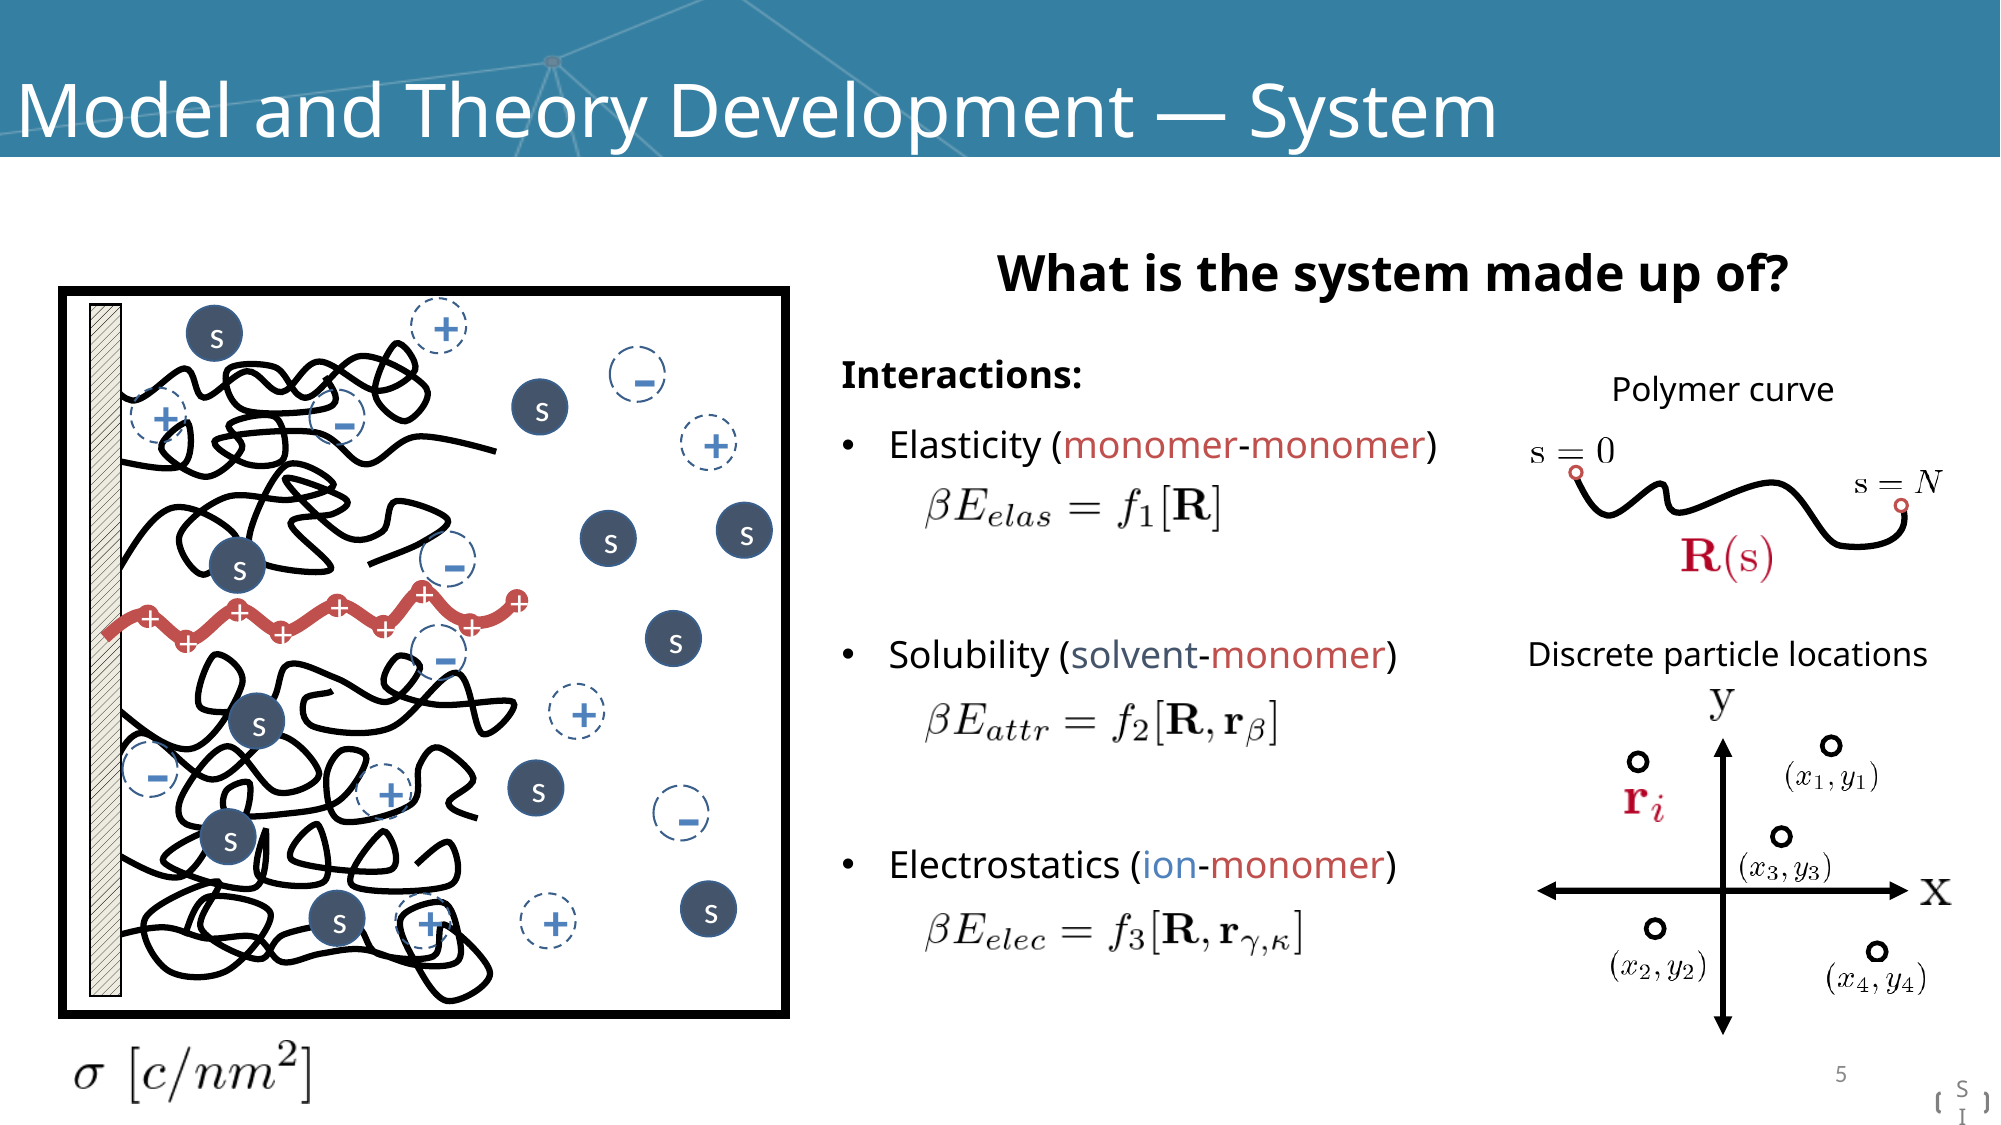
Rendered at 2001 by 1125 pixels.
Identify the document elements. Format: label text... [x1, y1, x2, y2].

text_box What is the system made up of? [982, 233, 1805, 309]
text_box Polymer curve [1554, 361, 1893, 416]
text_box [1531, 437, 1943, 583]
text_box Interactions: Elasticity (monomer-monomer) Solubility (solvent-monomer) Electrostatics (ion-monomer) [826, 344, 1496, 894]
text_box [1537, 689, 1952, 1036]
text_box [122, 298, 736, 949]
picture [74, 1040, 310, 1104]
picture [925, 910, 1301, 956]
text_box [186, 305, 772, 946]
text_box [89, 304, 515, 1002]
text_box [61, 290, 787, 1016]
picture [925, 485, 1219, 532]
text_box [136, 580, 529, 654]
text_box Discrete particle locations [1494, 625, 1963, 681]
slide_number 5 [1412, 1042, 1863, 1103]
title Model and Theory Development — System [0, 22, 1820, 154]
picture [925, 700, 1276, 747]
